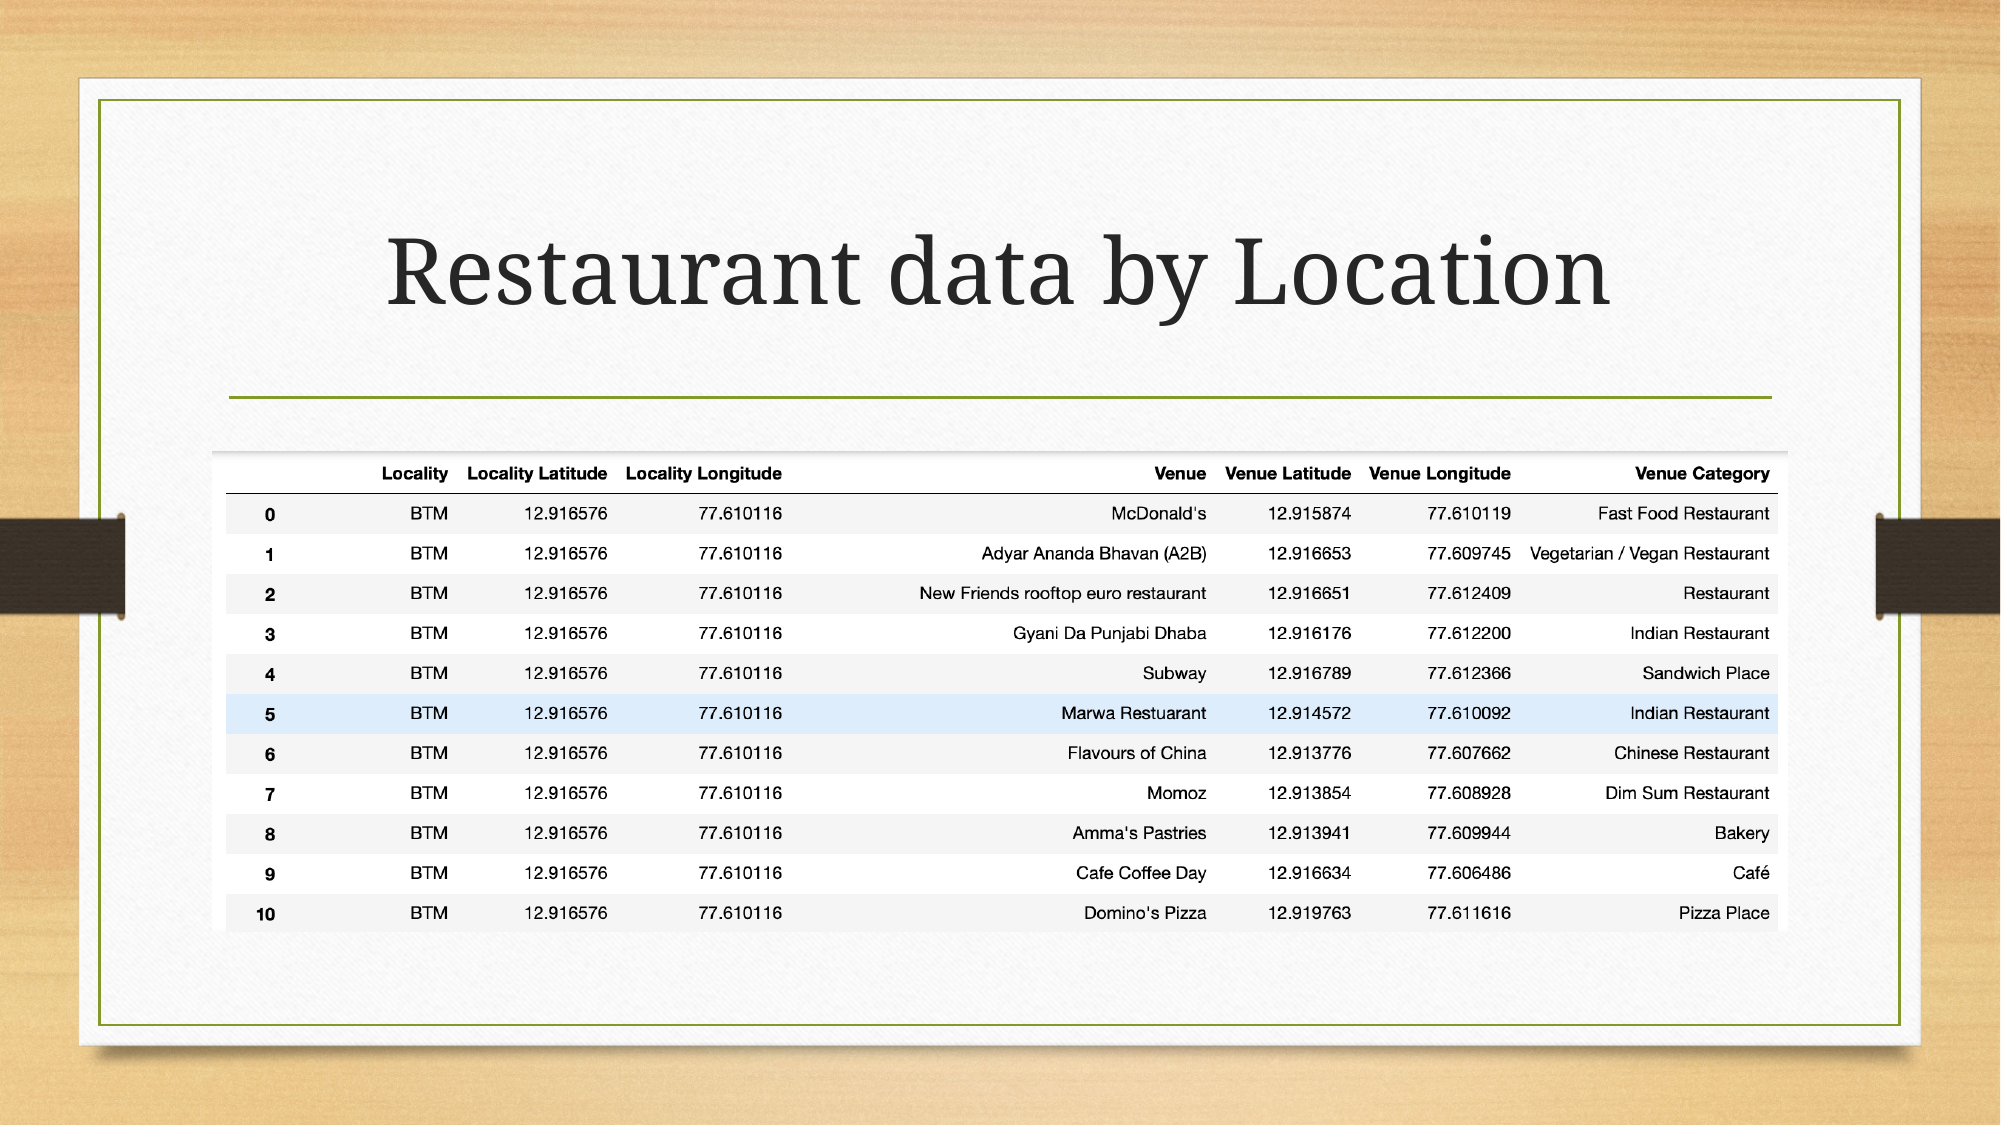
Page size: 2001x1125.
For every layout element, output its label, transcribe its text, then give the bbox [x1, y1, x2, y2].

title Restaurant data by Location [212, 161, 1788, 375]
picture [0, 0, 2001, 1125]
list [212, 451, 1788, 932]
